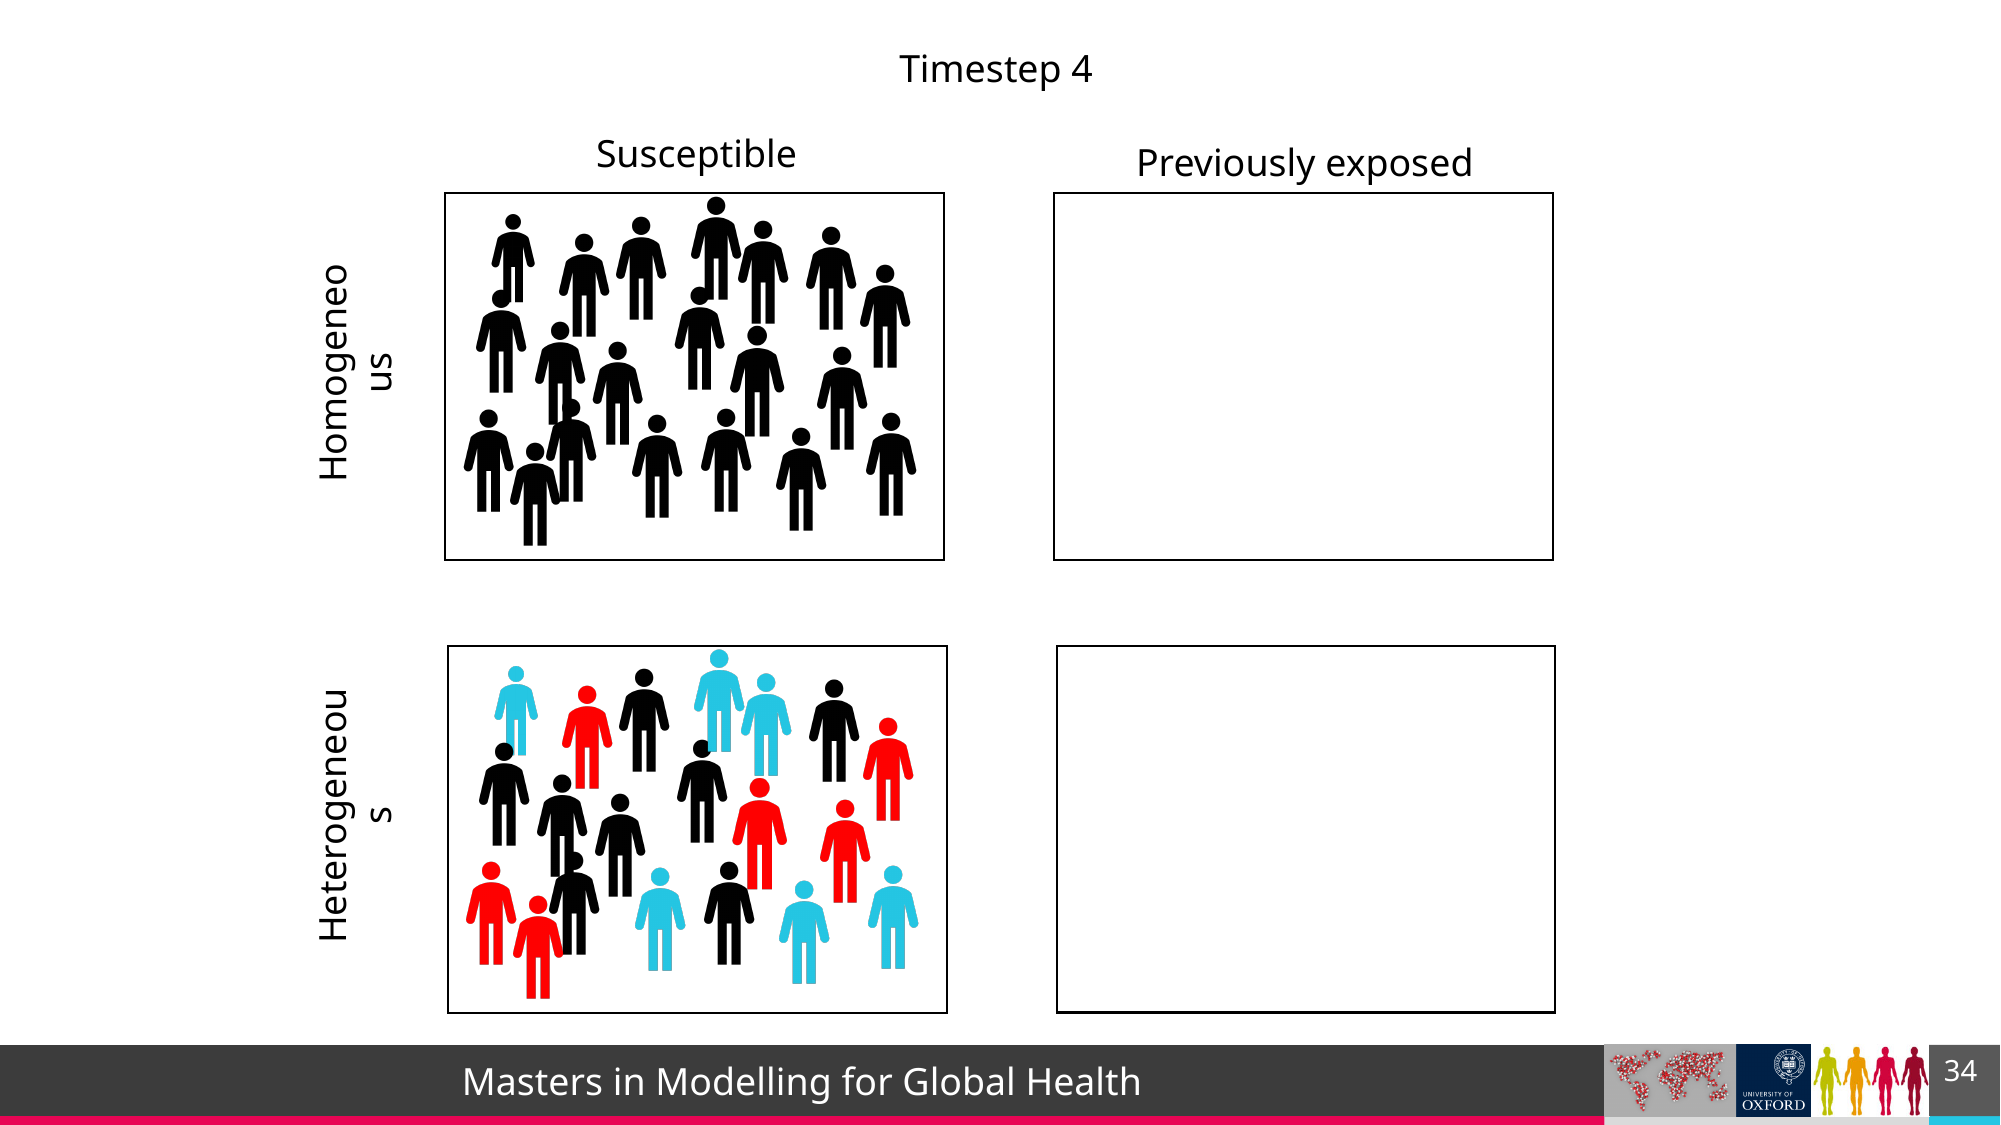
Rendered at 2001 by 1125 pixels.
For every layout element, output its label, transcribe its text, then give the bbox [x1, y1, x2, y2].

picture [436, 646, 948, 1002]
text_box Susceptible [445, 122, 948, 183]
picture [1604, 1044, 1929, 1117]
text_box [1053, 192, 1554, 561]
text_box [1056, 645, 1556, 1014]
text_box [444, 192, 945, 409]
text_box [447, 645, 948, 862]
text_box Previously exposed [1056, 131, 1553, 192]
text_box 34 [1929, 1044, 2000, 1117]
text_box Timestep 4 [835, 37, 1157, 99]
text_box [447, 958, 948, 1014]
text_box Heterogeneous [301, 670, 406, 962]
picture [434, 193, 946, 549]
text_box [444, 505, 945, 561]
text_box Homogeneous [301, 237, 407, 509]
text_box Timestep 3 [839, 33, 1161, 95]
